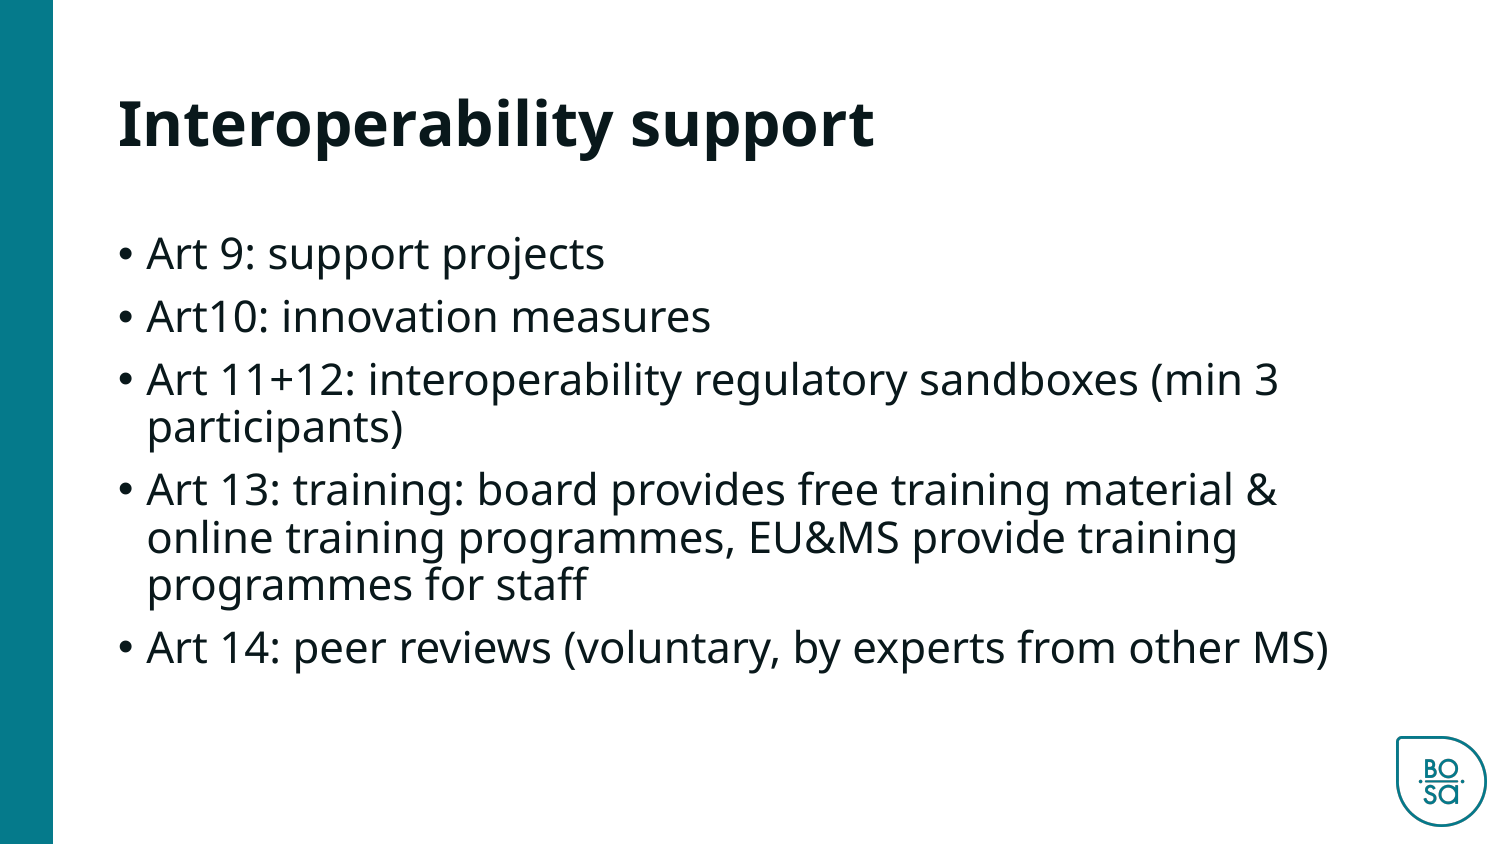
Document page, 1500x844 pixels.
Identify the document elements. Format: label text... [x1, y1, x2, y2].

title Interoperability support [103, 44, 1397, 208]
picture [1396, 736, 1487, 827]
list Art 9: support projects Art10: innovation measures Art 11+12: interoperability regulatory sandboxes (min 3 participants) Art 13: training: board provides free training material & online training programmes, EU&MS provide training programmes for staff Art 14: peer reviews (voluntary, by experts from other MS) [103, 224, 1397, 711]
